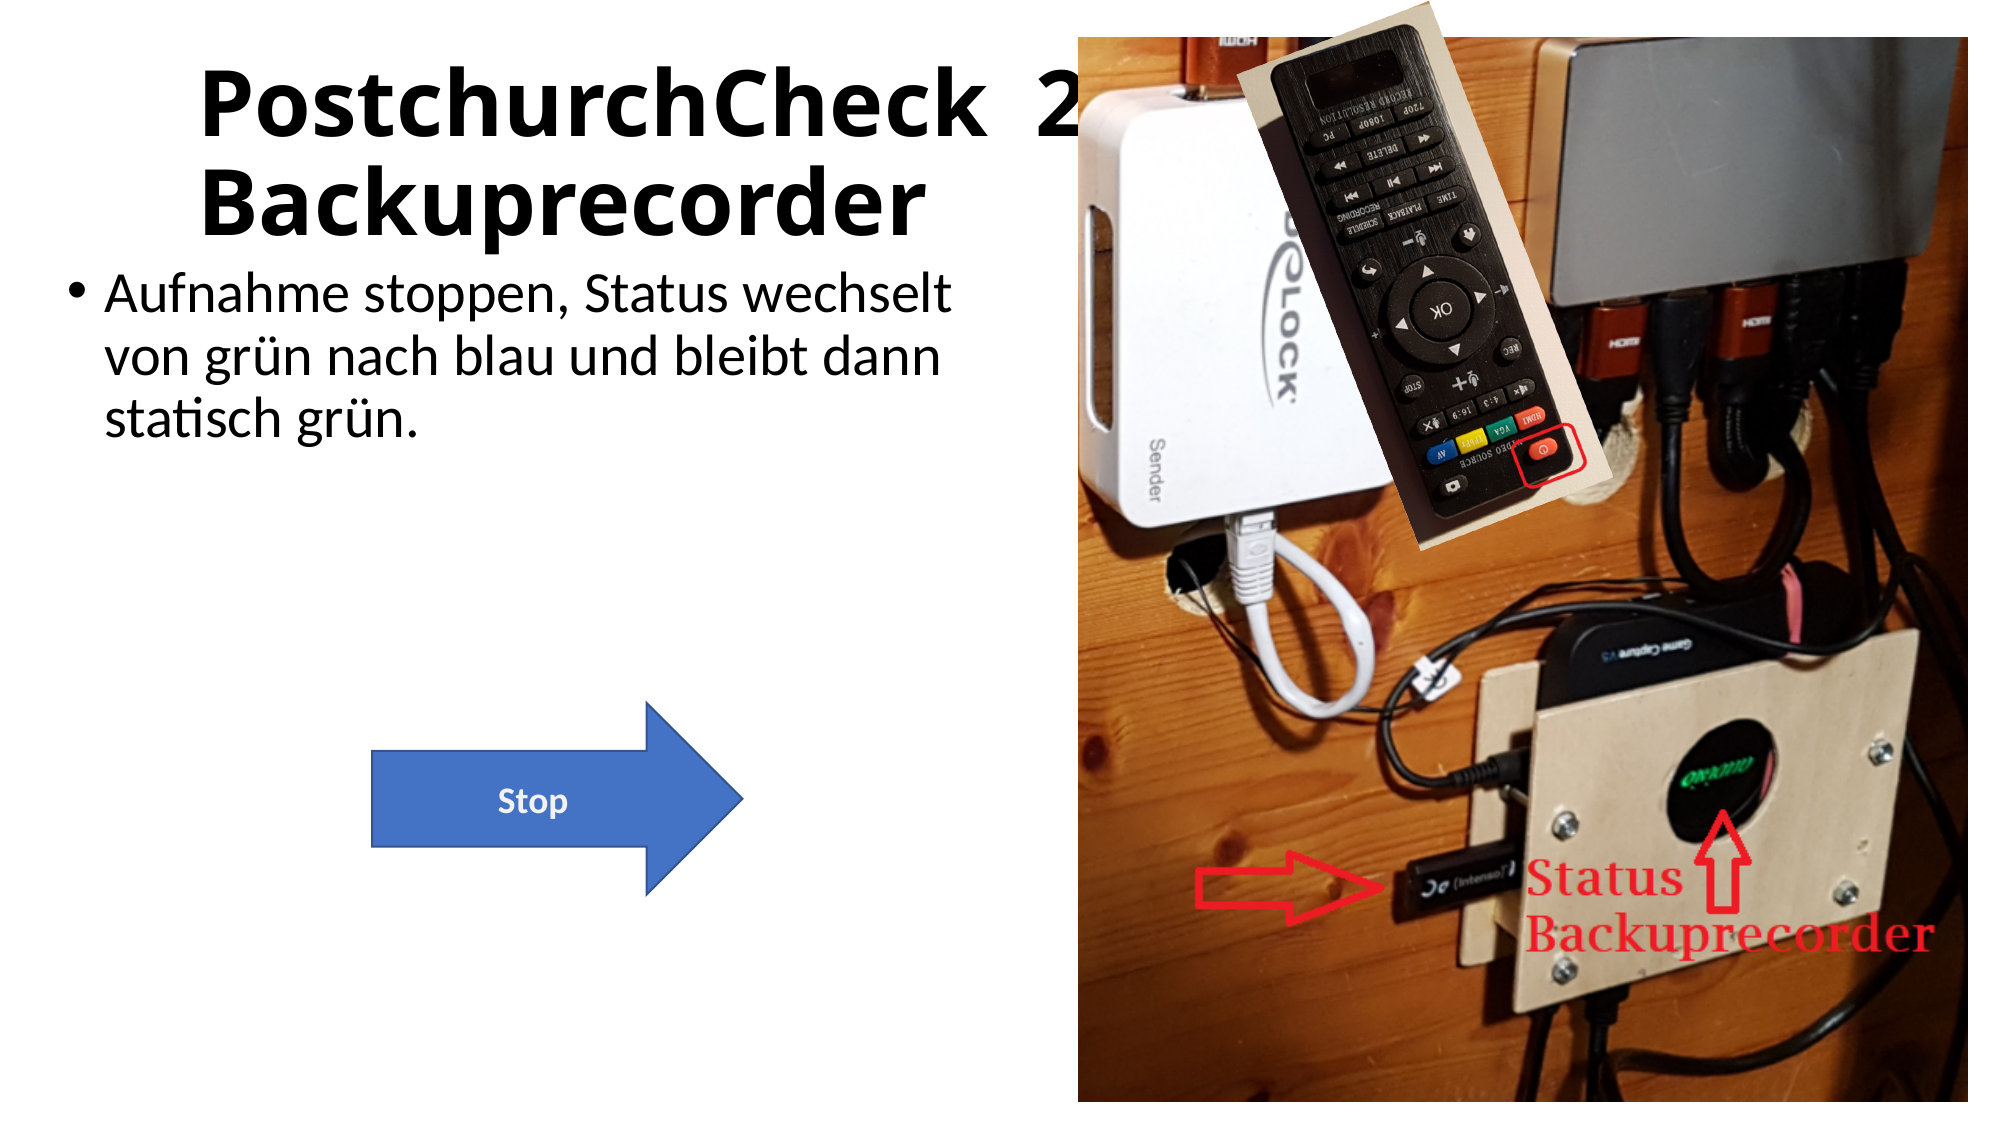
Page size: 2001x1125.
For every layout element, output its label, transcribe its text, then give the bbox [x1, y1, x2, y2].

list Aufnahme stoppen, Status wechselt von grün nach blau und bleibt dann statisch grün. [51, 254, 1000, 948]
text_box Stop [371, 700, 744, 898]
title PostchurchCheck 2 Backuprecorder [182, 47, 1078, 265]
picture [1078, 1, 1968, 1102]
